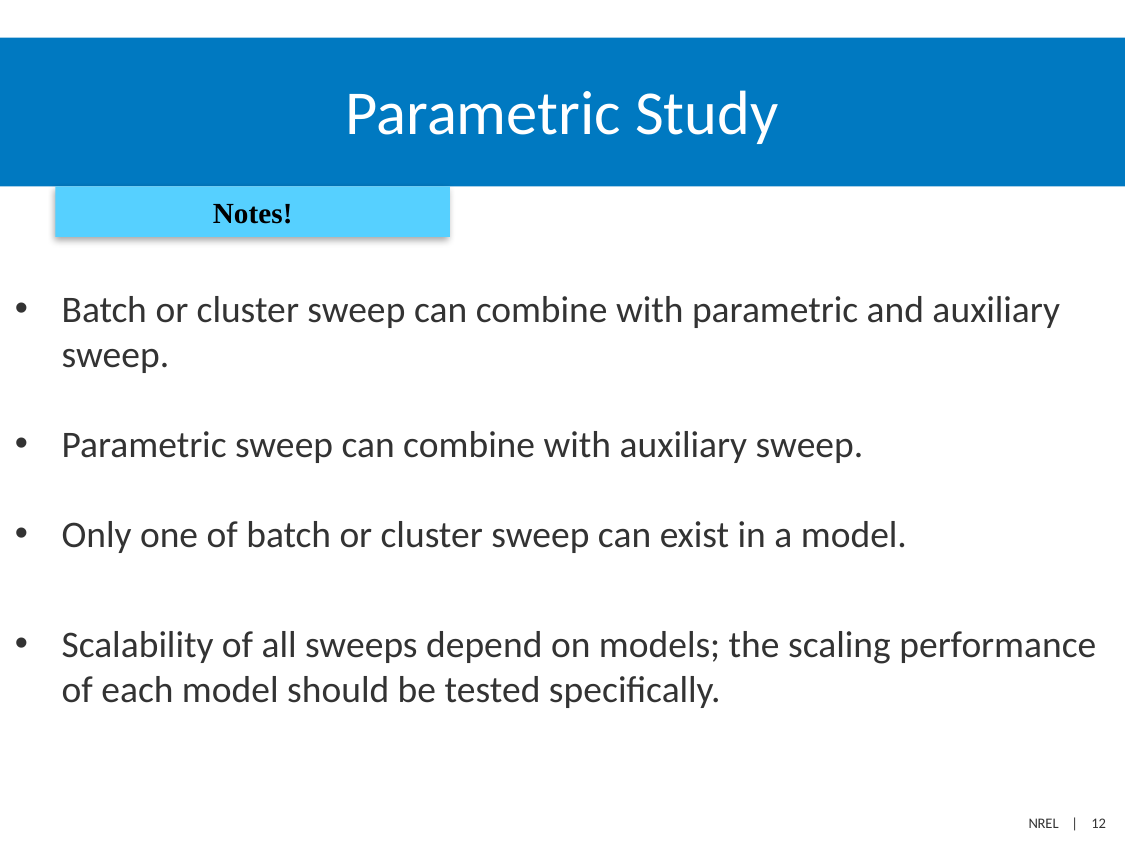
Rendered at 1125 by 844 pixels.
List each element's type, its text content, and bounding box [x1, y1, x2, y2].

title Parametric Study [0, 37, 1125, 187]
text_box Batch or cluster sweep can combine with parametric and auxiliary sweep. Parametric sweep can combine with auxiliary sweep. Only one of batch or cluster sweep can exist in a model. Scalability of all sweeps depend on models; the scaling performance of each model should be tested specifically. [0, 277, 1125, 718]
text_box Notes! [55, 186, 451, 238]
